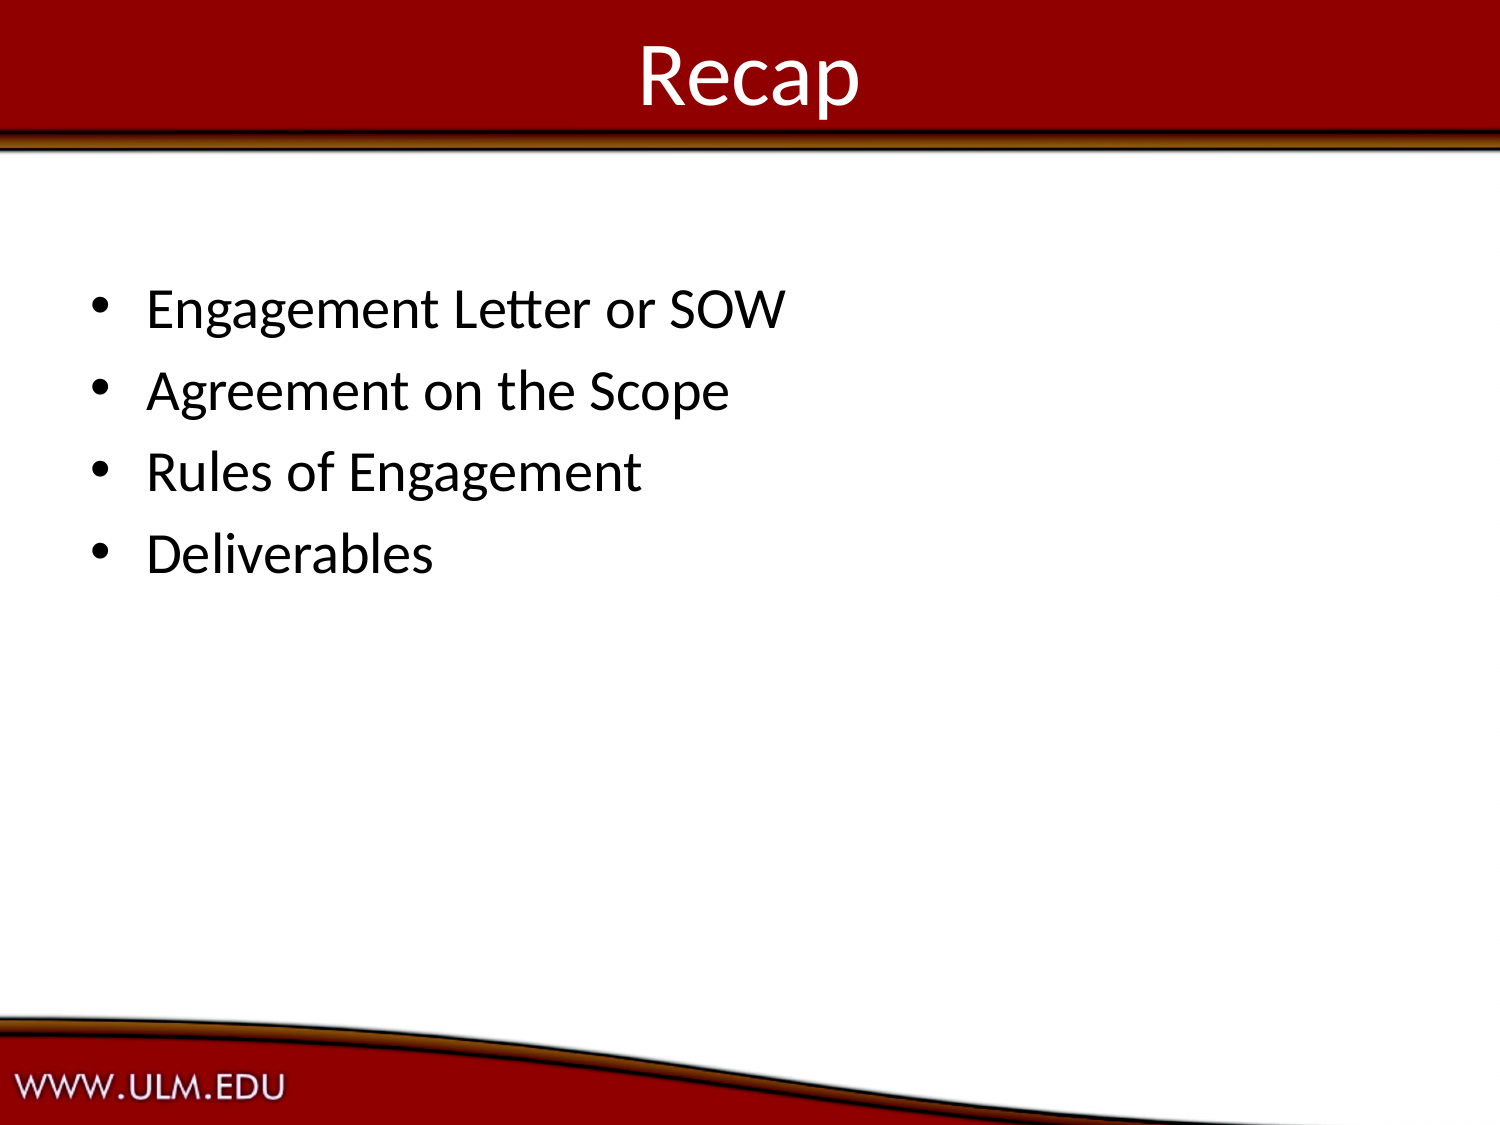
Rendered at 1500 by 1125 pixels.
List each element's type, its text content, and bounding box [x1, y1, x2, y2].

picture [0, 0, 1500, 1125]
title Recap [74, 0, 1426, 138]
list Engagement Letter or SOW Agreement on the Scope Rules of Engagement Deliverables [74, 262, 1438, 1006]
